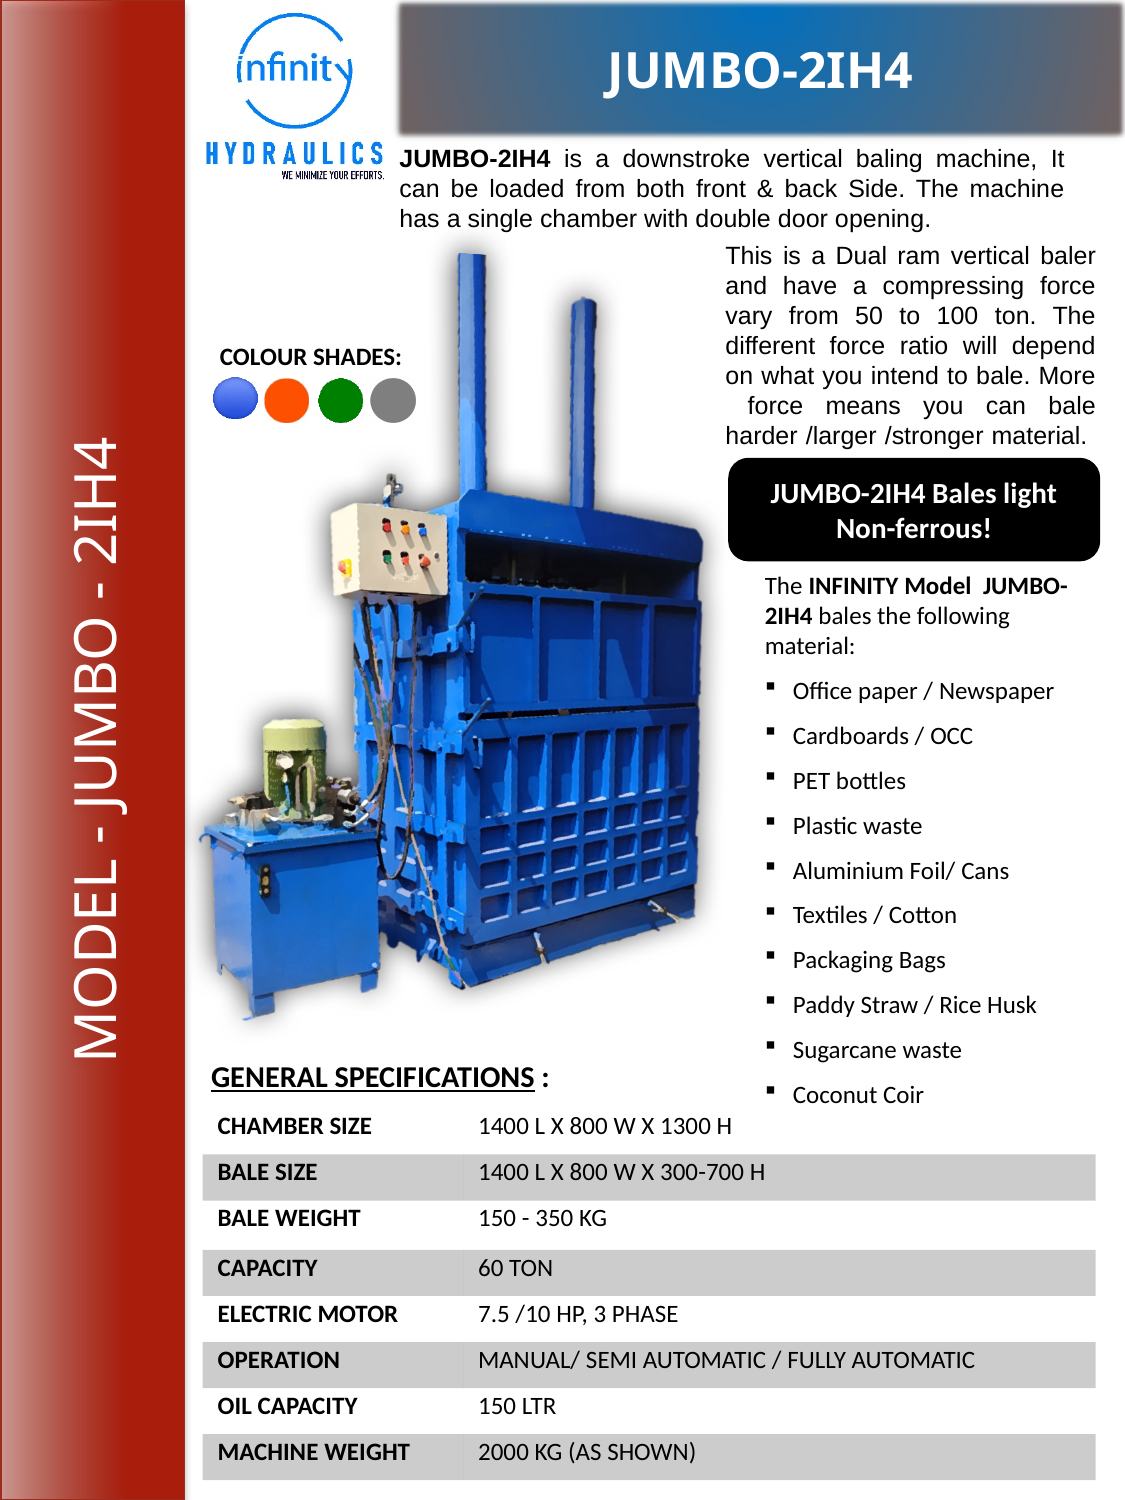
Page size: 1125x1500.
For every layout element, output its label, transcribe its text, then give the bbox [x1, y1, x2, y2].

table_cell MANUAL/ SEMI AUTOMATIC / FULLY AUTOMATIC [463, 1342, 1096, 1388]
picture [205, 9, 386, 180]
table_cell OIL CAPACITY [203, 1388, 463, 1434]
table_cell 7.5 /10 HP, 3 PHASE [463, 1296, 1096, 1342]
table_cell CAPACITY [203, 1250, 463, 1296]
table_cell BALE SIZE [203, 1154, 463, 1201]
table_cell 60 TON [463, 1250, 1096, 1296]
text_box This is a Dual ram vertical baler and have a compressing force vary from 50 to 100 ton. The different force ratio will depend on what you intend to bale. More force means you can bale harder /larger /stronger material. [710, 232, 1112, 457]
table_cell BALE WEIGHT [203, 1201, 463, 1250]
table_cell ELECTRIC MOTOR [203, 1296, 463, 1342]
table_cell OPERATION [203, 1342, 463, 1388]
text_box GENERAL SPECIFICATIONS : [196, 1050, 693, 1102]
text_box The INFINITY Model JUMBO-2IH4 bales the following material: Office paper / Newspaper Cardboards / OCC PET bottles Plastic waste Aluminium Foil/ Cans Textiles / Cotton Packaging Bags Paddy Straw / Rice Husk Sugarcane waste Coconut Coir [750, 562, 1085, 1116]
table_cell 150 - 350 KG [463, 1201, 1096, 1250]
table_header CHAMBER SIZE [203, 1108, 463, 1154]
picture [188, 241, 722, 1046]
table_cell 2000 KG (AS SHOWN) [463, 1434, 1096, 1480]
table_header 1400 L X 800 W X 1300 H [463, 1108, 1096, 1154]
text_box JUMBO-2IH4 Bales light Non-ferrous! [728, 457, 1101, 562]
text_box JUMBO-2IH4 is a downstroke vertical baling machine, It can be loaded from both front & back Side. The machine has a single chamber with double door opening. [384, 135, 1081, 240]
table_cell 1400 L X 800 W X 300-700 H [463, 1154, 1096, 1201]
table_cell MACHINE WEIGHT [203, 1434, 463, 1480]
text_box MODEL - JUMBO - 2IH4 [0, 0, 185, 1500]
table_cell 150 LTR [463, 1388, 1096, 1434]
text_box JUMBO-2IH4 [403, 7, 1119, 131]
